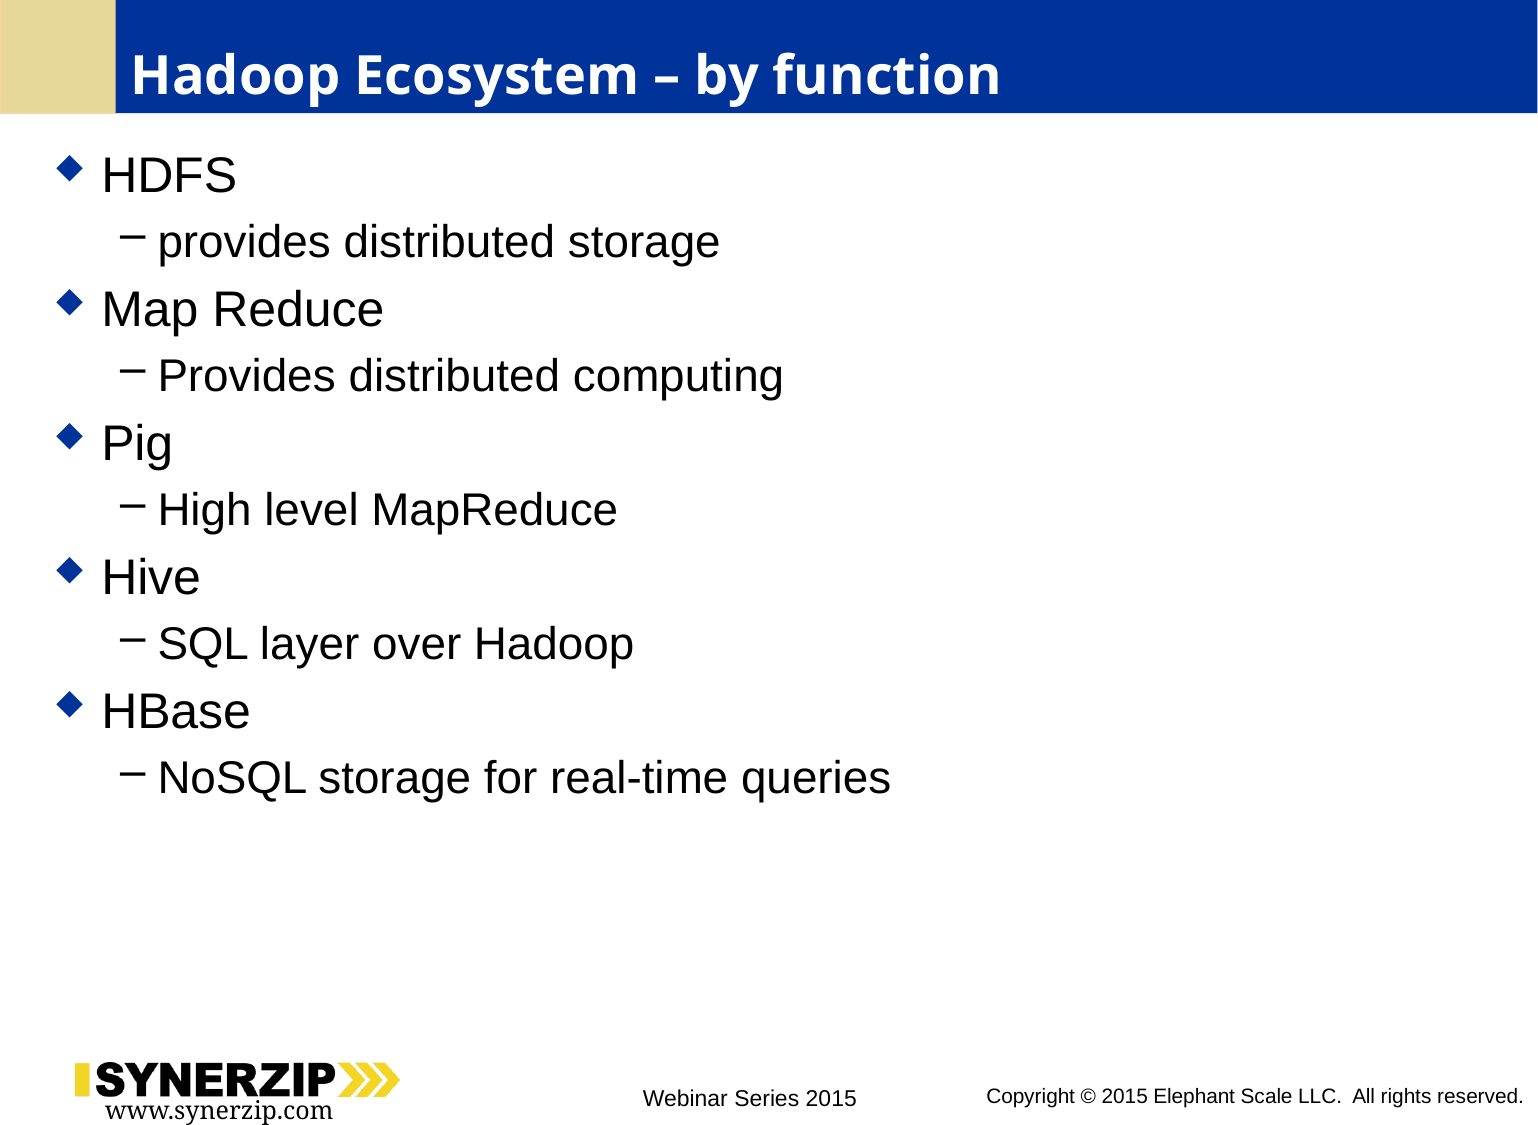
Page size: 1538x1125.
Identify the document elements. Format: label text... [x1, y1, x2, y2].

picture [75, 1062, 400, 1097]
list HDFS provides distributed storage Map Reduce Provides distributed computing Pig High level MapReduce Hive SQL layer over Hadoop HBase NoSQL storage for real-time queries [38, 134, 1500, 1061]
picture [0, 0, 115, 114]
title Hadoop Ecosystem – by function [115, 0, 1538, 114]
